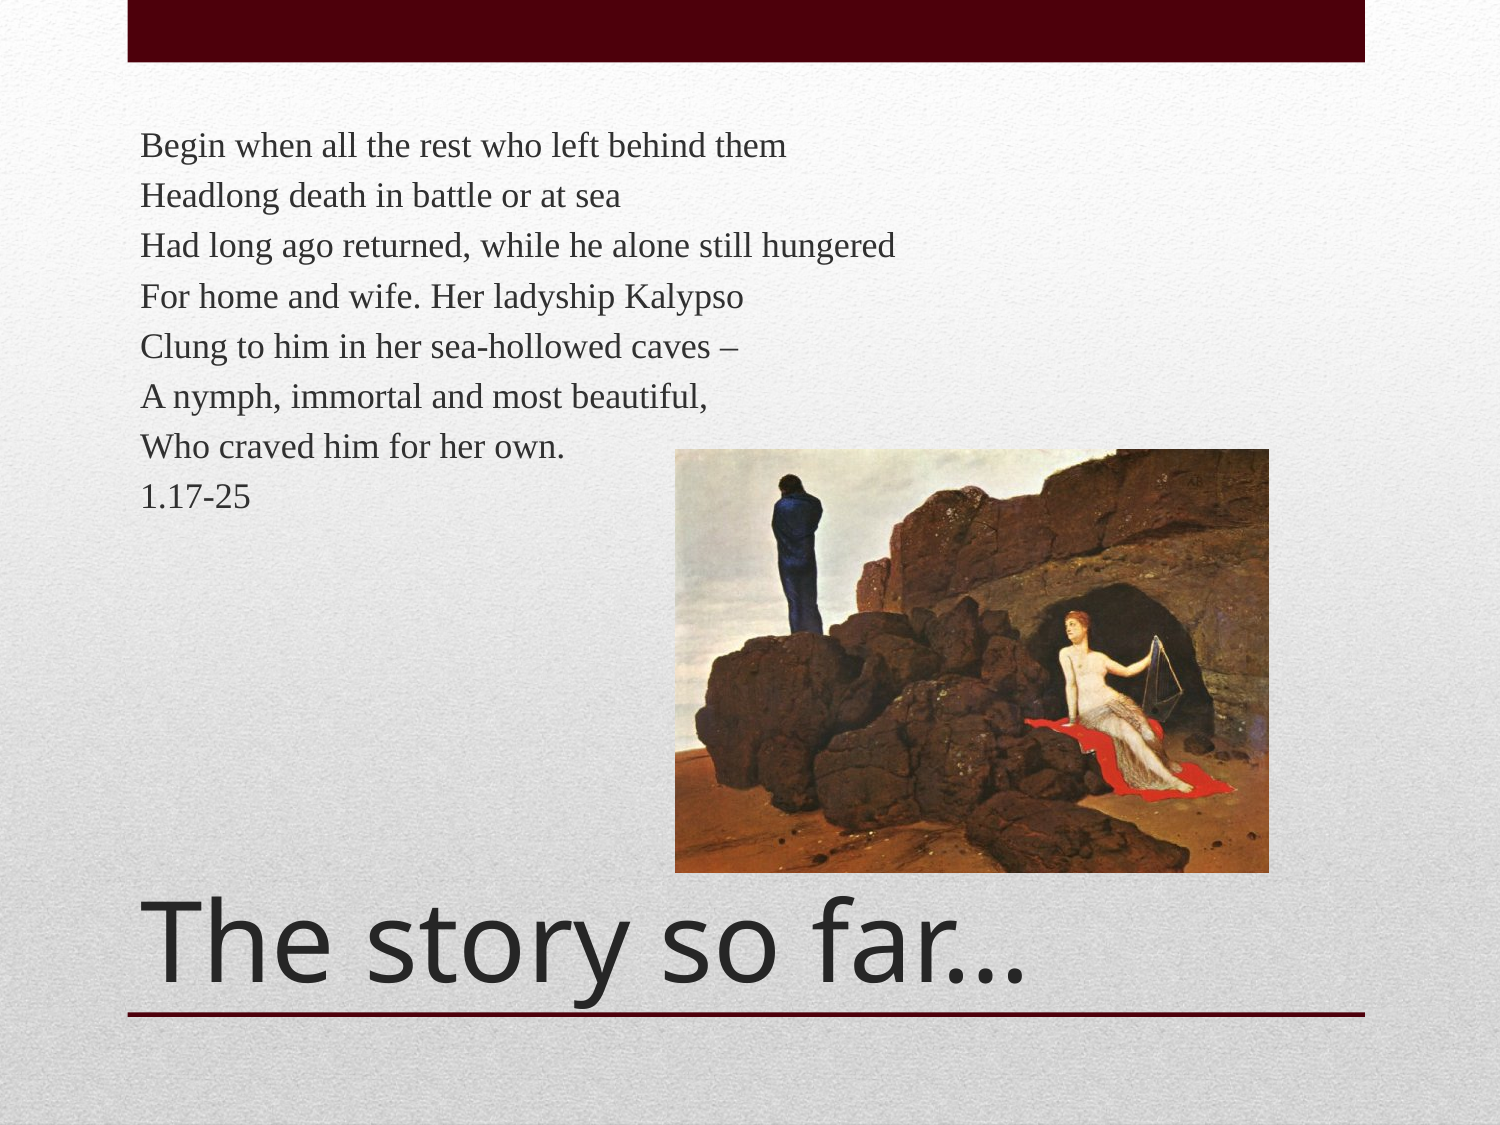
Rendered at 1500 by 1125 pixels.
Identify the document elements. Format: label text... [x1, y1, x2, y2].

list Begin when all the rest who left behind them Headlong death in battle or at sea Had long ago returned, while he alone still hungered For home and wife. Her ladyship Kalypso Clung to him in her sea-hollowed caves – A nymph, immortal and most beautiful, Who craved him for her own. 1.17-25 [125, 112, 1188, 525]
picture [674, 449, 1270, 874]
title The story so far… [125, 750, 1238, 1013]
